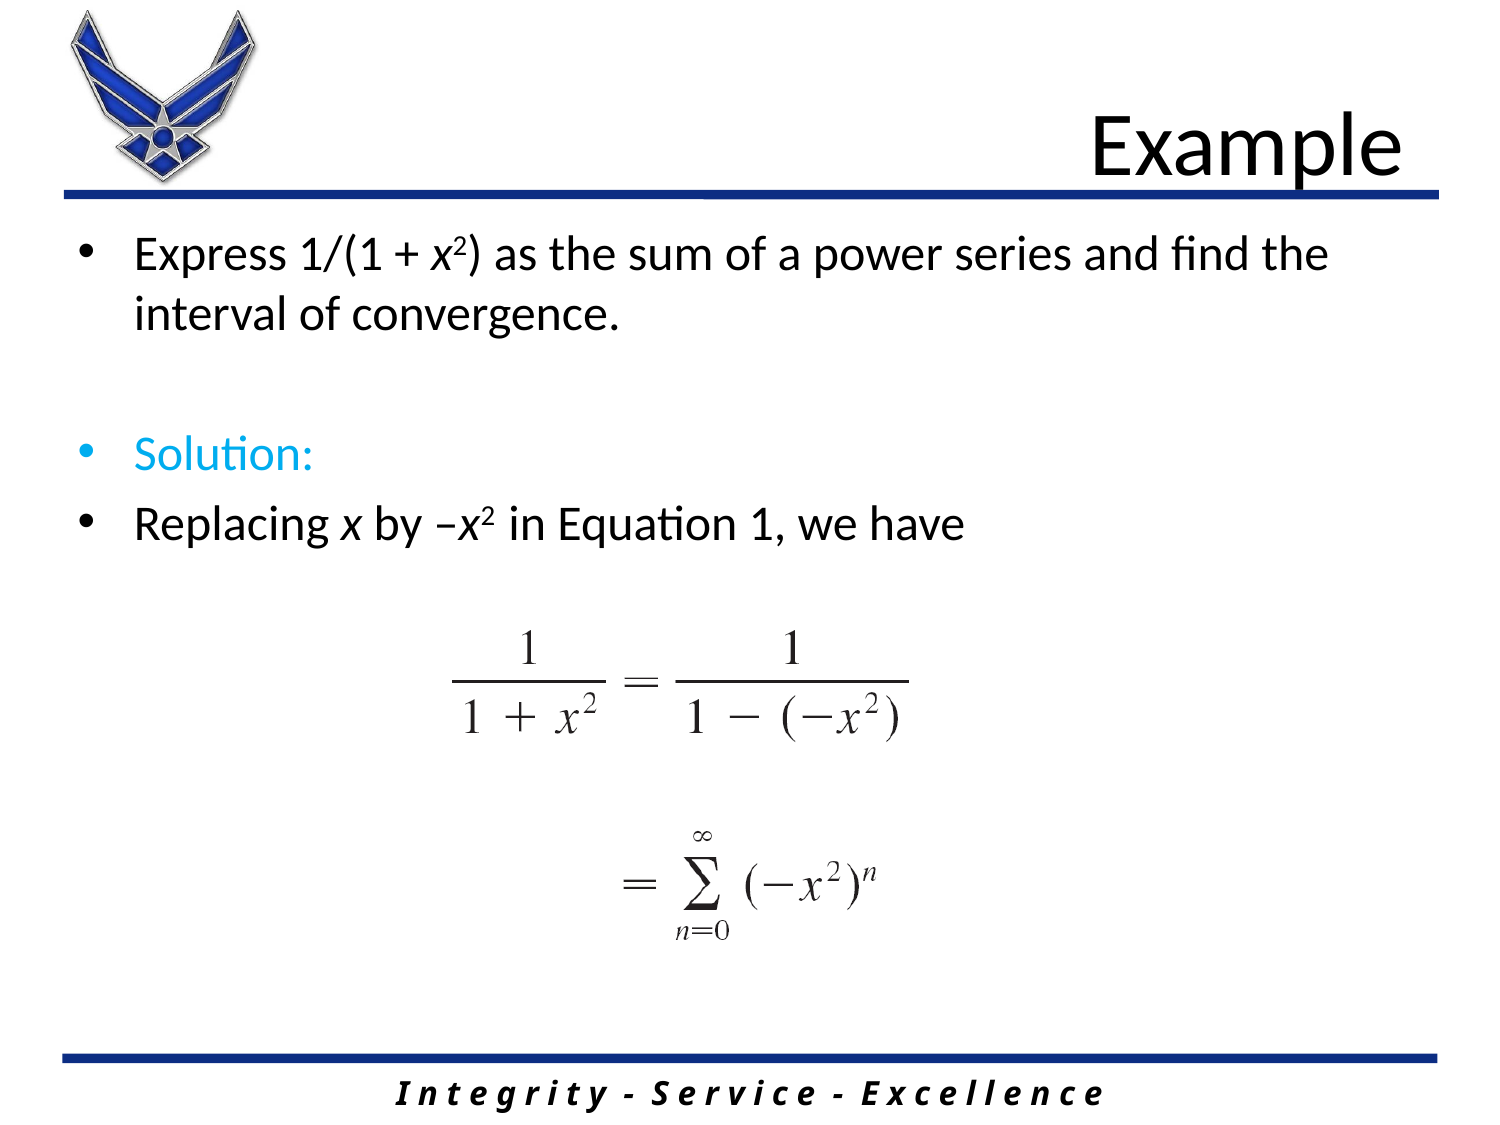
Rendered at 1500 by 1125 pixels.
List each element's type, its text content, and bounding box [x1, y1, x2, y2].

list Express 1/(1 + x2) as the sum of a power series and find the interval of convergence. Solution: Replacing x by –x2 in Equation 1, we have [62, 213, 1432, 1043]
title Example [270, 45, 1440, 233]
picture [65, 5, 261, 188]
picture [615, 824, 887, 950]
picture [434, 623, 917, 760]
